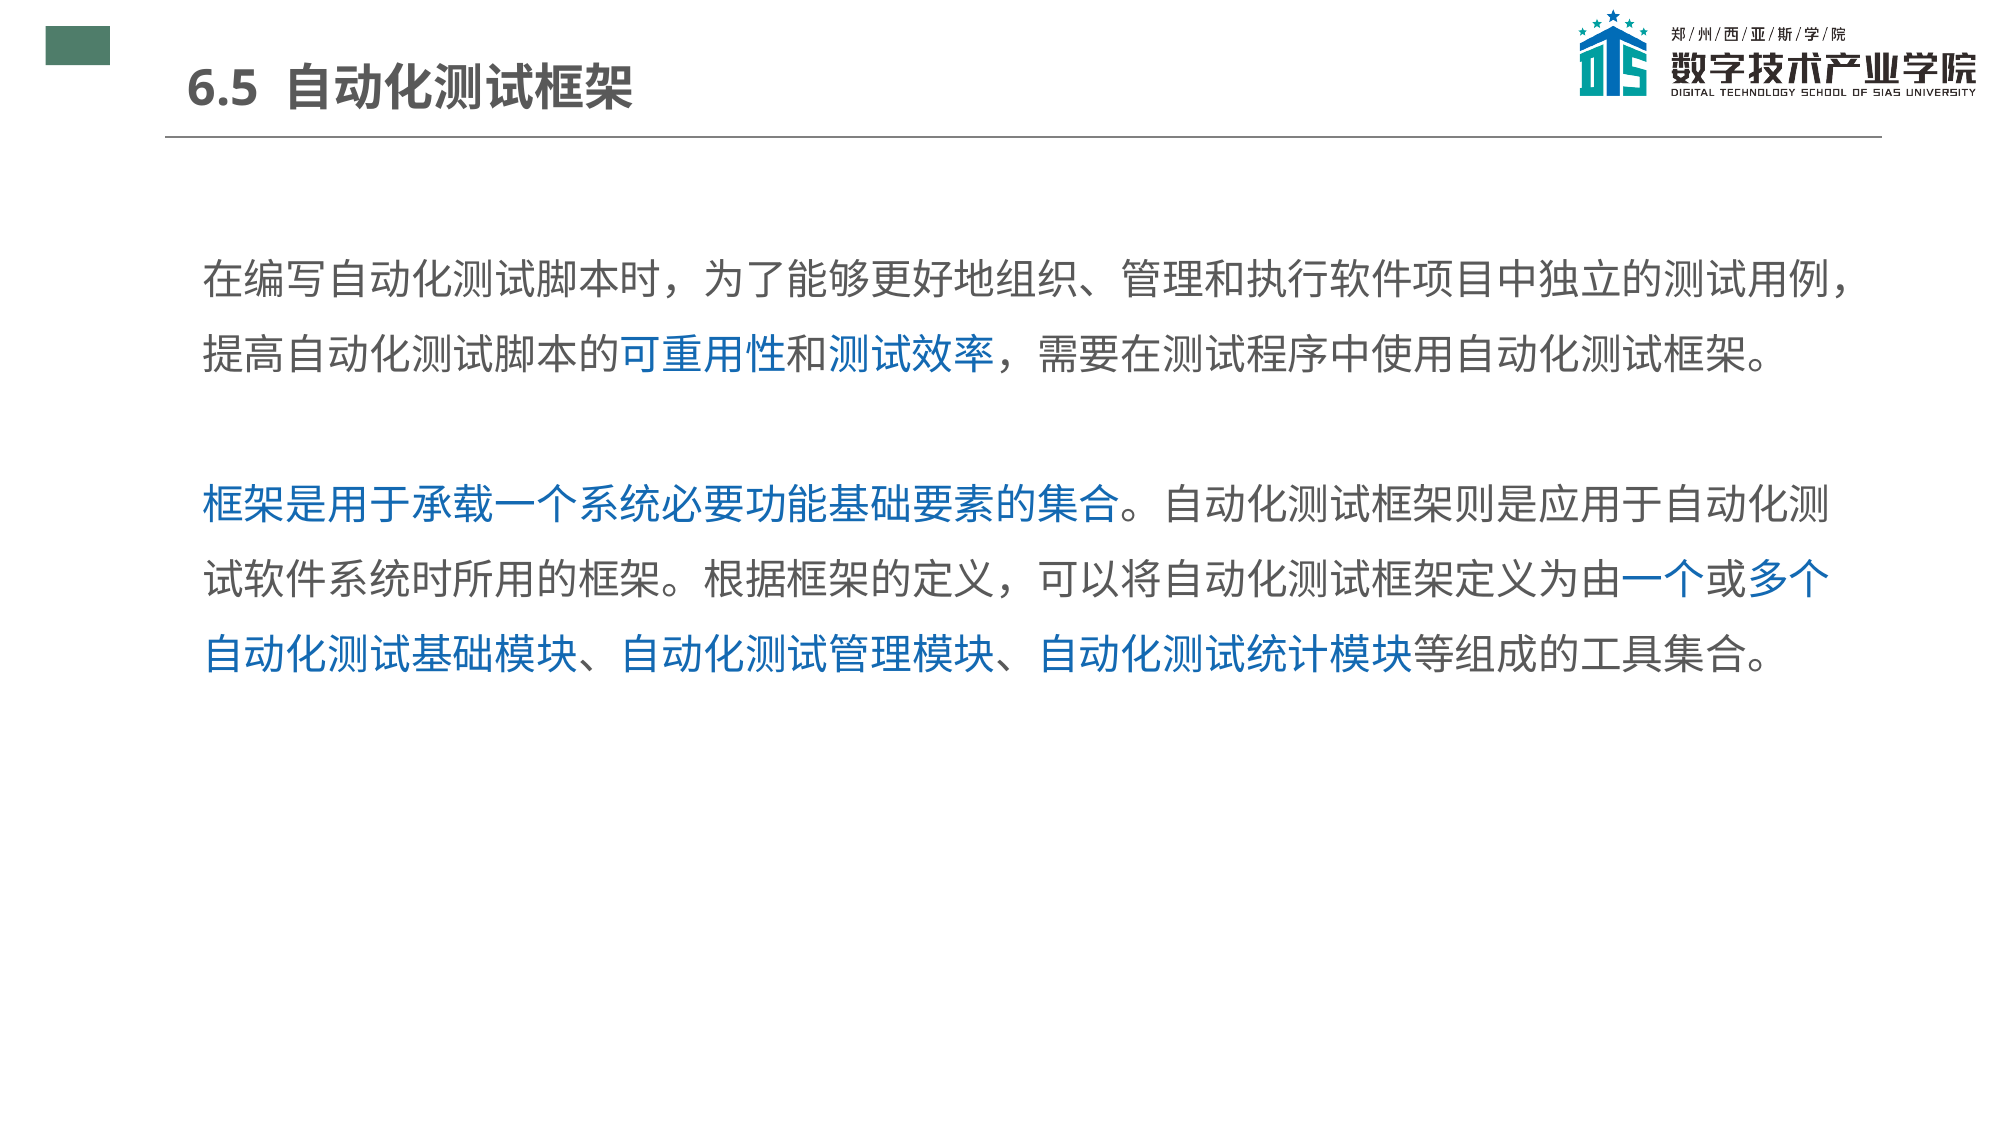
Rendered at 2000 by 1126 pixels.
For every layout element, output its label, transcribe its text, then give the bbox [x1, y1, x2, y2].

text_box 6.5 自动化测试框架 [187, 43, 827, 127]
text_box 在编写自动化测试脚本时，为了能够更好地组织、管理和执行软件项目中独立的测试用例，提高自动化测试脚本的可重用性和测试效率，需要在测试程序中使用自动化测试框架。 框架是用于承载一个系统必要功能基础要素的集合。自动化测试框架则是应用于自动化测试软件系统时所用的框架。根据框架的定义，可以将自动化测试框架定义为由一个或多个自动化测试基础模块、自动化测试管理模块、自动化测试统计模块等组成的工具集合。 [187, 220, 1874, 685]
picture [1578, 9, 1976, 96]
